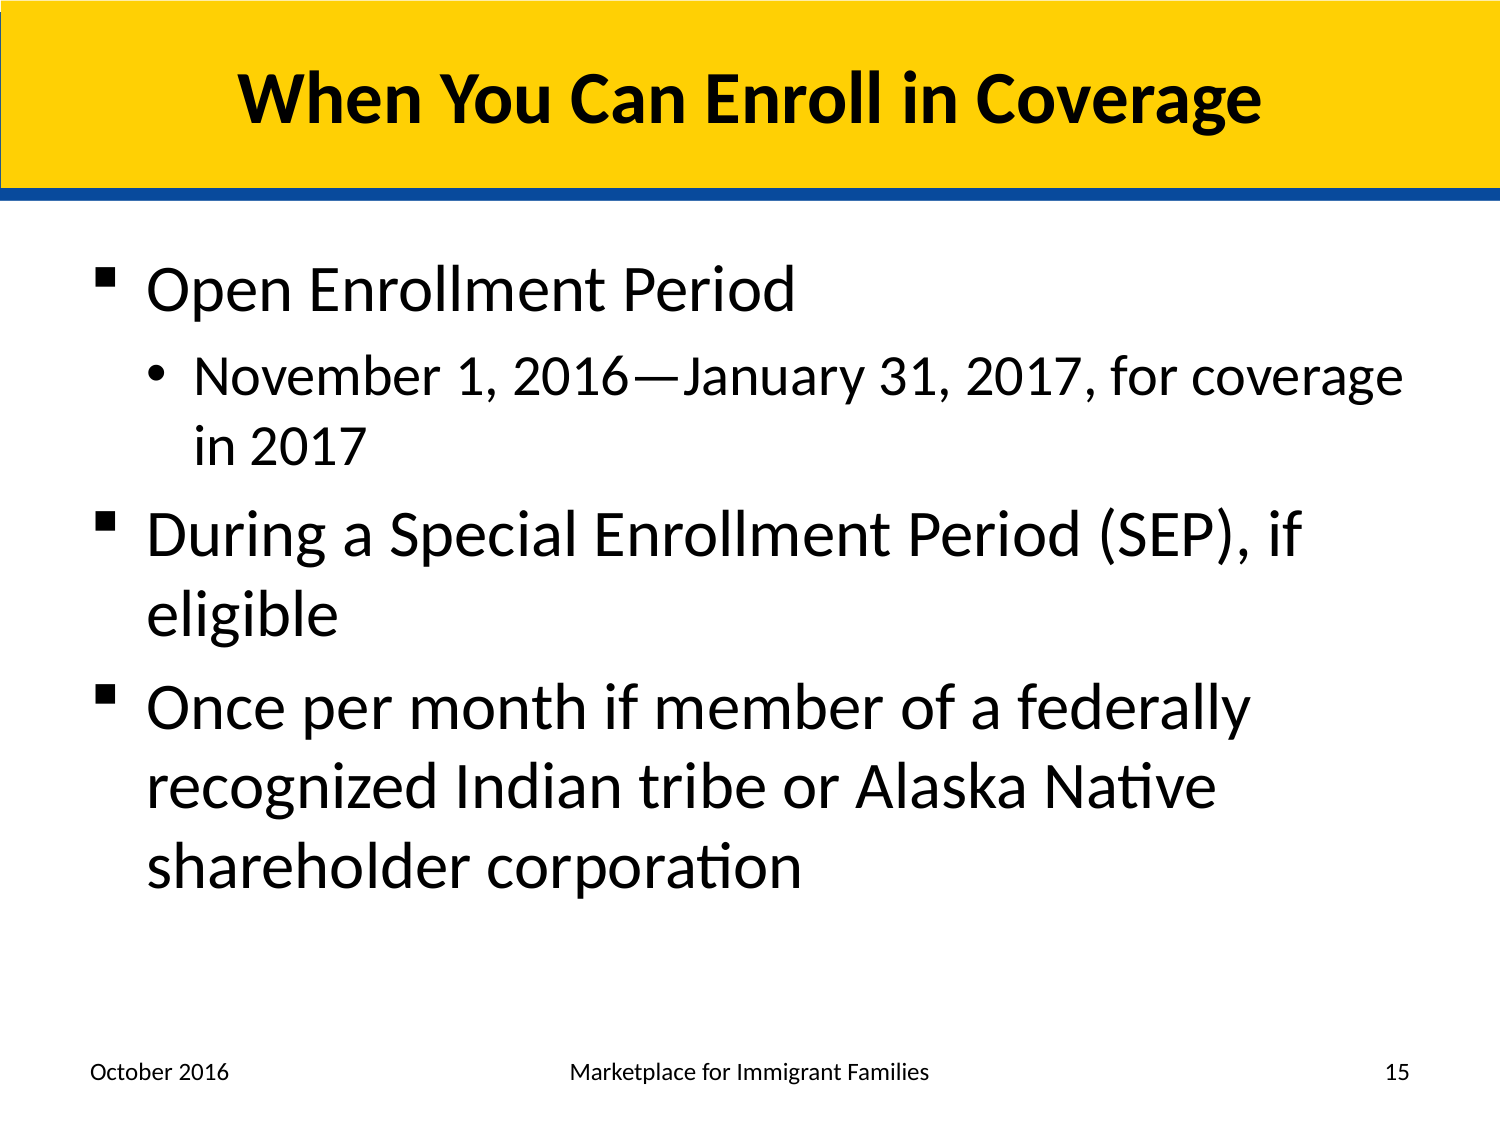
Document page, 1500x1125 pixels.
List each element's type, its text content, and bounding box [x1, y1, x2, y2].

slide_number 15 [1074, 1040, 1425, 1100]
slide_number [75, 1040, 425, 1100]
title When You Can Enroll in Coverage [0, 5, 1500, 182]
footer Marketplace for Immigrant Families [425, 1040, 1074, 1100]
list Open Enrollment Period November 1, 2016—January 31, 2017, for coverage in 2017 During a Special Enrollment Period (SEP), if eligible Once per month if member of a federally recognized Indian tribe or Alaska Native shareholder corporation [75, 237, 1425, 980]
